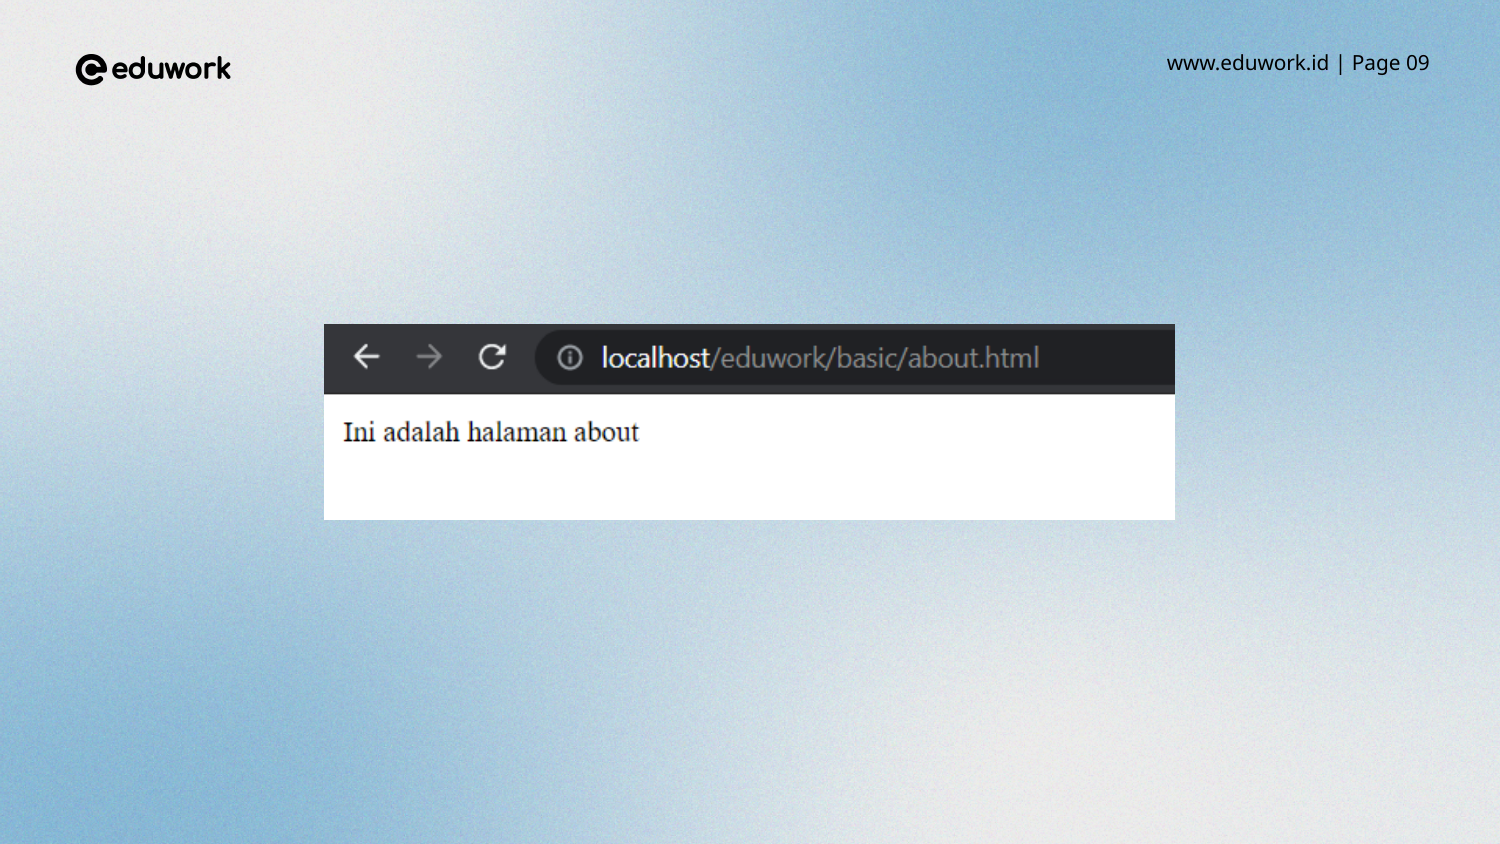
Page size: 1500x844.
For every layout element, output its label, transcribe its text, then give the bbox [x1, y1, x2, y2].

text_box www.eduwork.id | Page 09 [1134, 37, 1445, 88]
picture [0, 0, 1500, 844]
